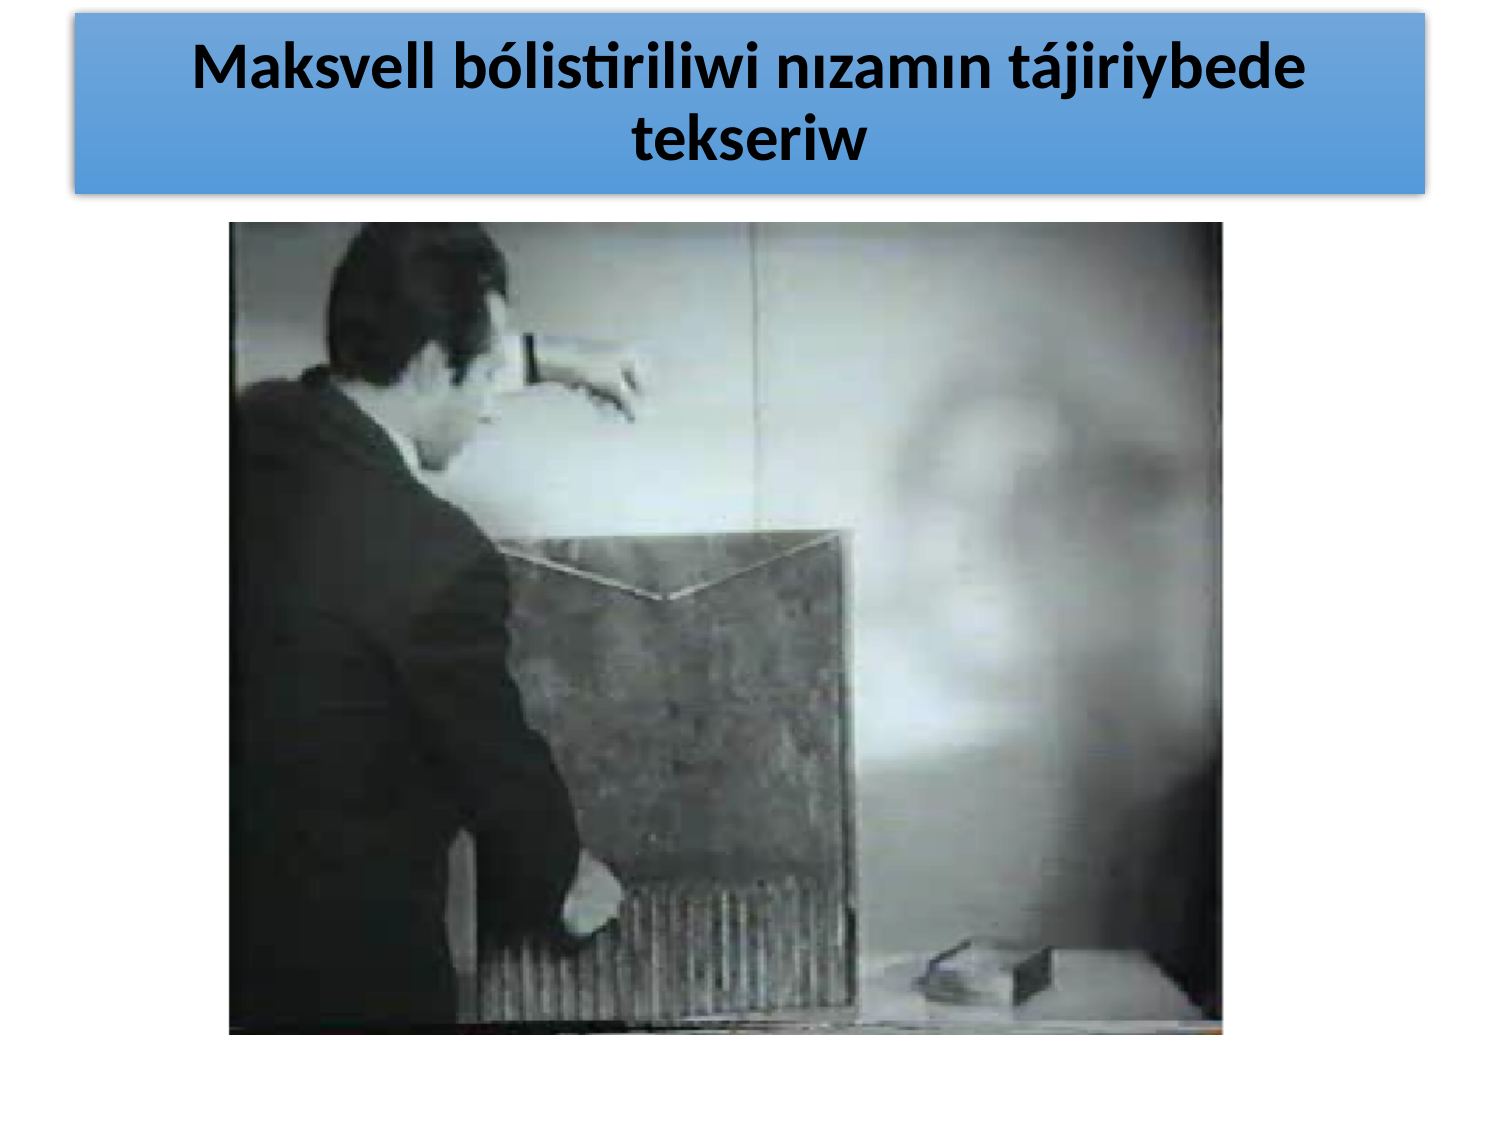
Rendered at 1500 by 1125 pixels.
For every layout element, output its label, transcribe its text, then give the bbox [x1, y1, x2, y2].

picture [159, 222, 1294, 1035]
title Maksvell bólistiriliwi nızamın tájiriybede tekseriw [75, 13, 1425, 194]
